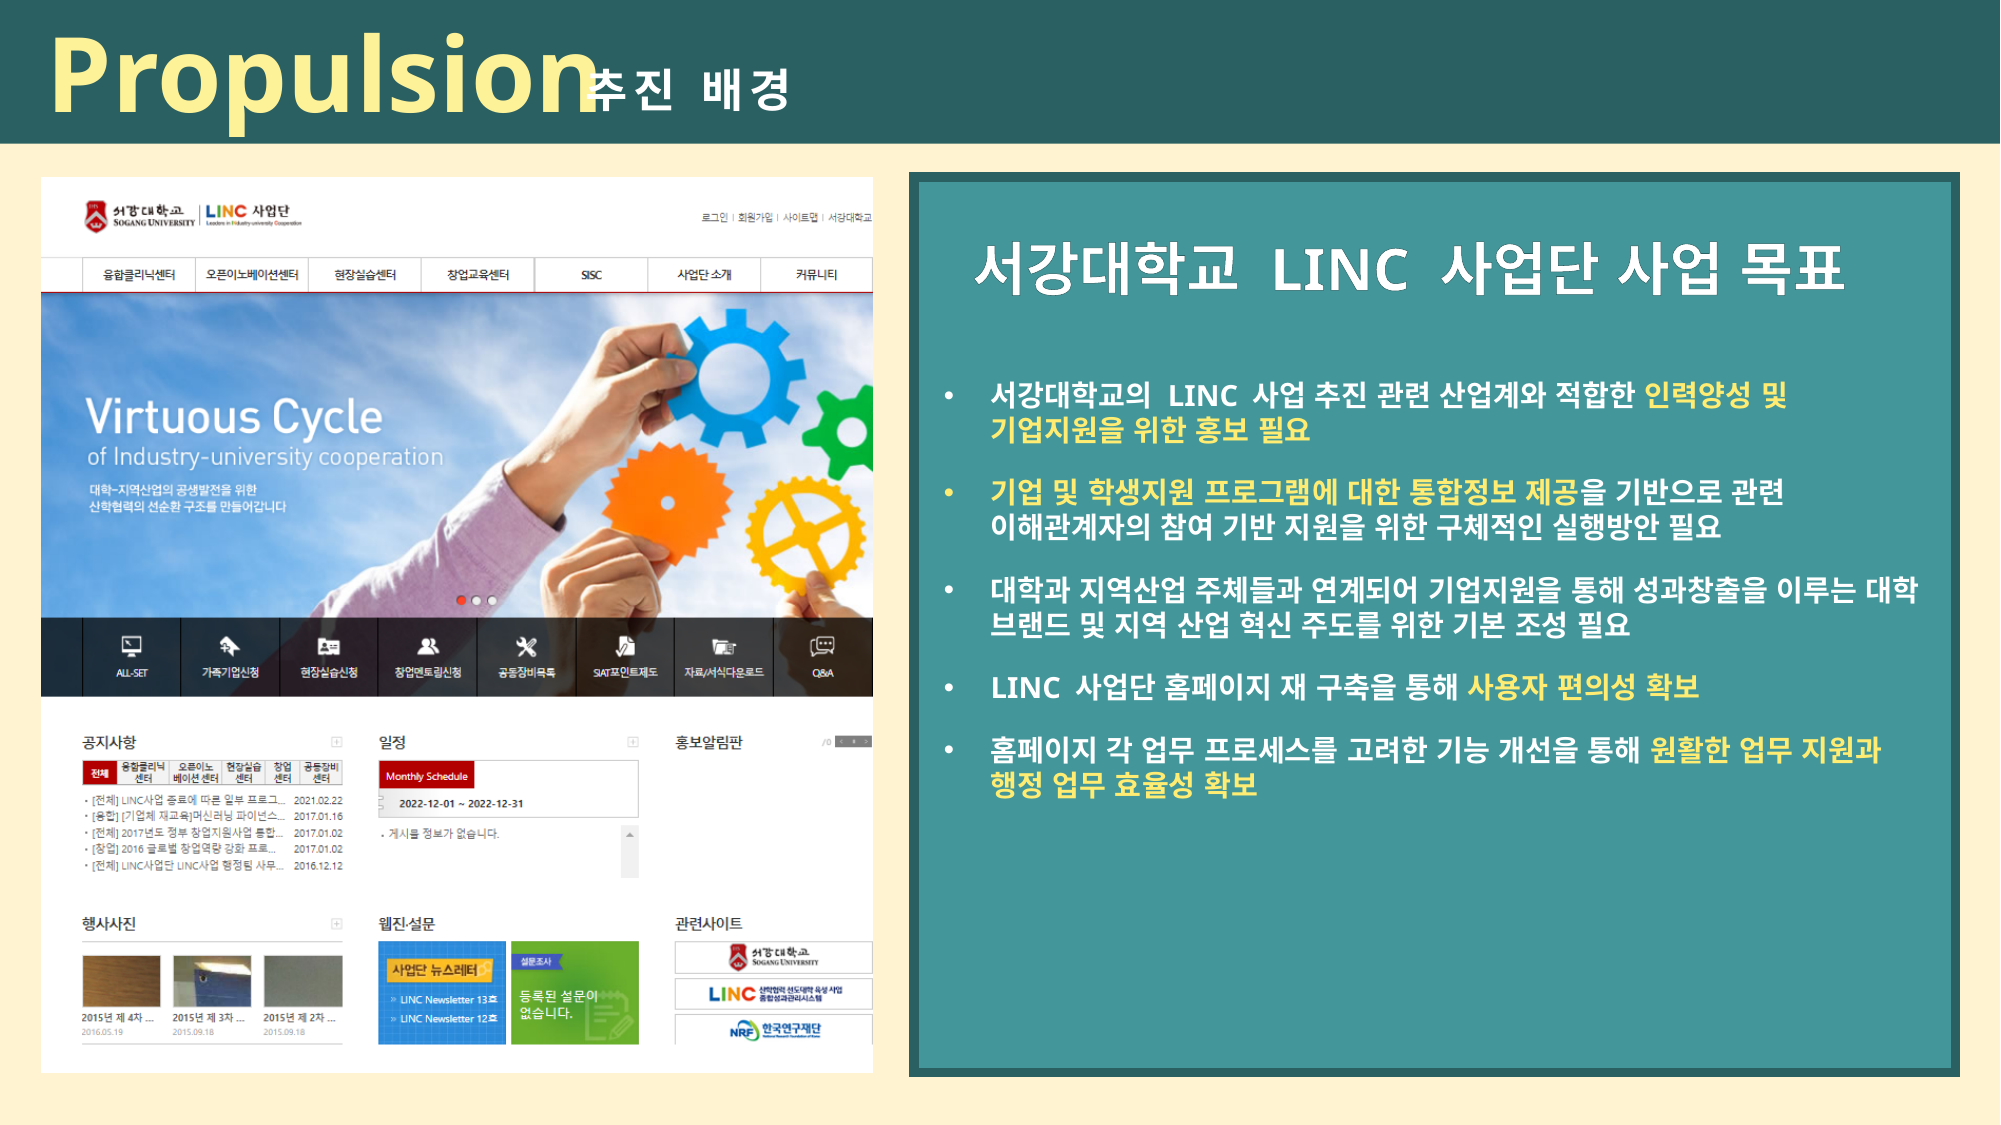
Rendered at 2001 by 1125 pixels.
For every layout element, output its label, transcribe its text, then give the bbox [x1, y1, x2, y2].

text_box [913, 176, 1956, 1074]
text_box 서강대학교 LINC 사업단 사업 목표 [957, 224, 1913, 310]
text_box [0, 145, 2000, 1125]
text_box Propulsion [31, 1, 677, 141]
picture [41, 177, 873, 1073]
text_box 추진 배경 [571, 53, 842, 124]
text_box [0, 0, 2000, 145]
text_box 서강대학교의 LINC 사업 추진 관련 산업계와 적합한 인력양성 및 기업지원을 위한 홍보 필요 기업 및 학생지원 프로그램에 대한 통합정보 제공을 기반으로 관련 이해관계자의 참여 기반 지원을 위한 구체적인 실행방안 필요 대학과 지역산업 주체들과 연계되어 기업지원을 통해 성과창출을 이루는 대학 브랜드 및 지역 산업 혁신 주도를 위한 기본 조성 필요 LINC 사업단 홈페이지 재 구축을 통해 사용자 편의성 확보 홈페이지 각 업무 프로세스를 고려한 기능 개선을 통해 원활한 업무 지원과 행정 업무 효율성 확보 [928, 370, 1941, 890]
